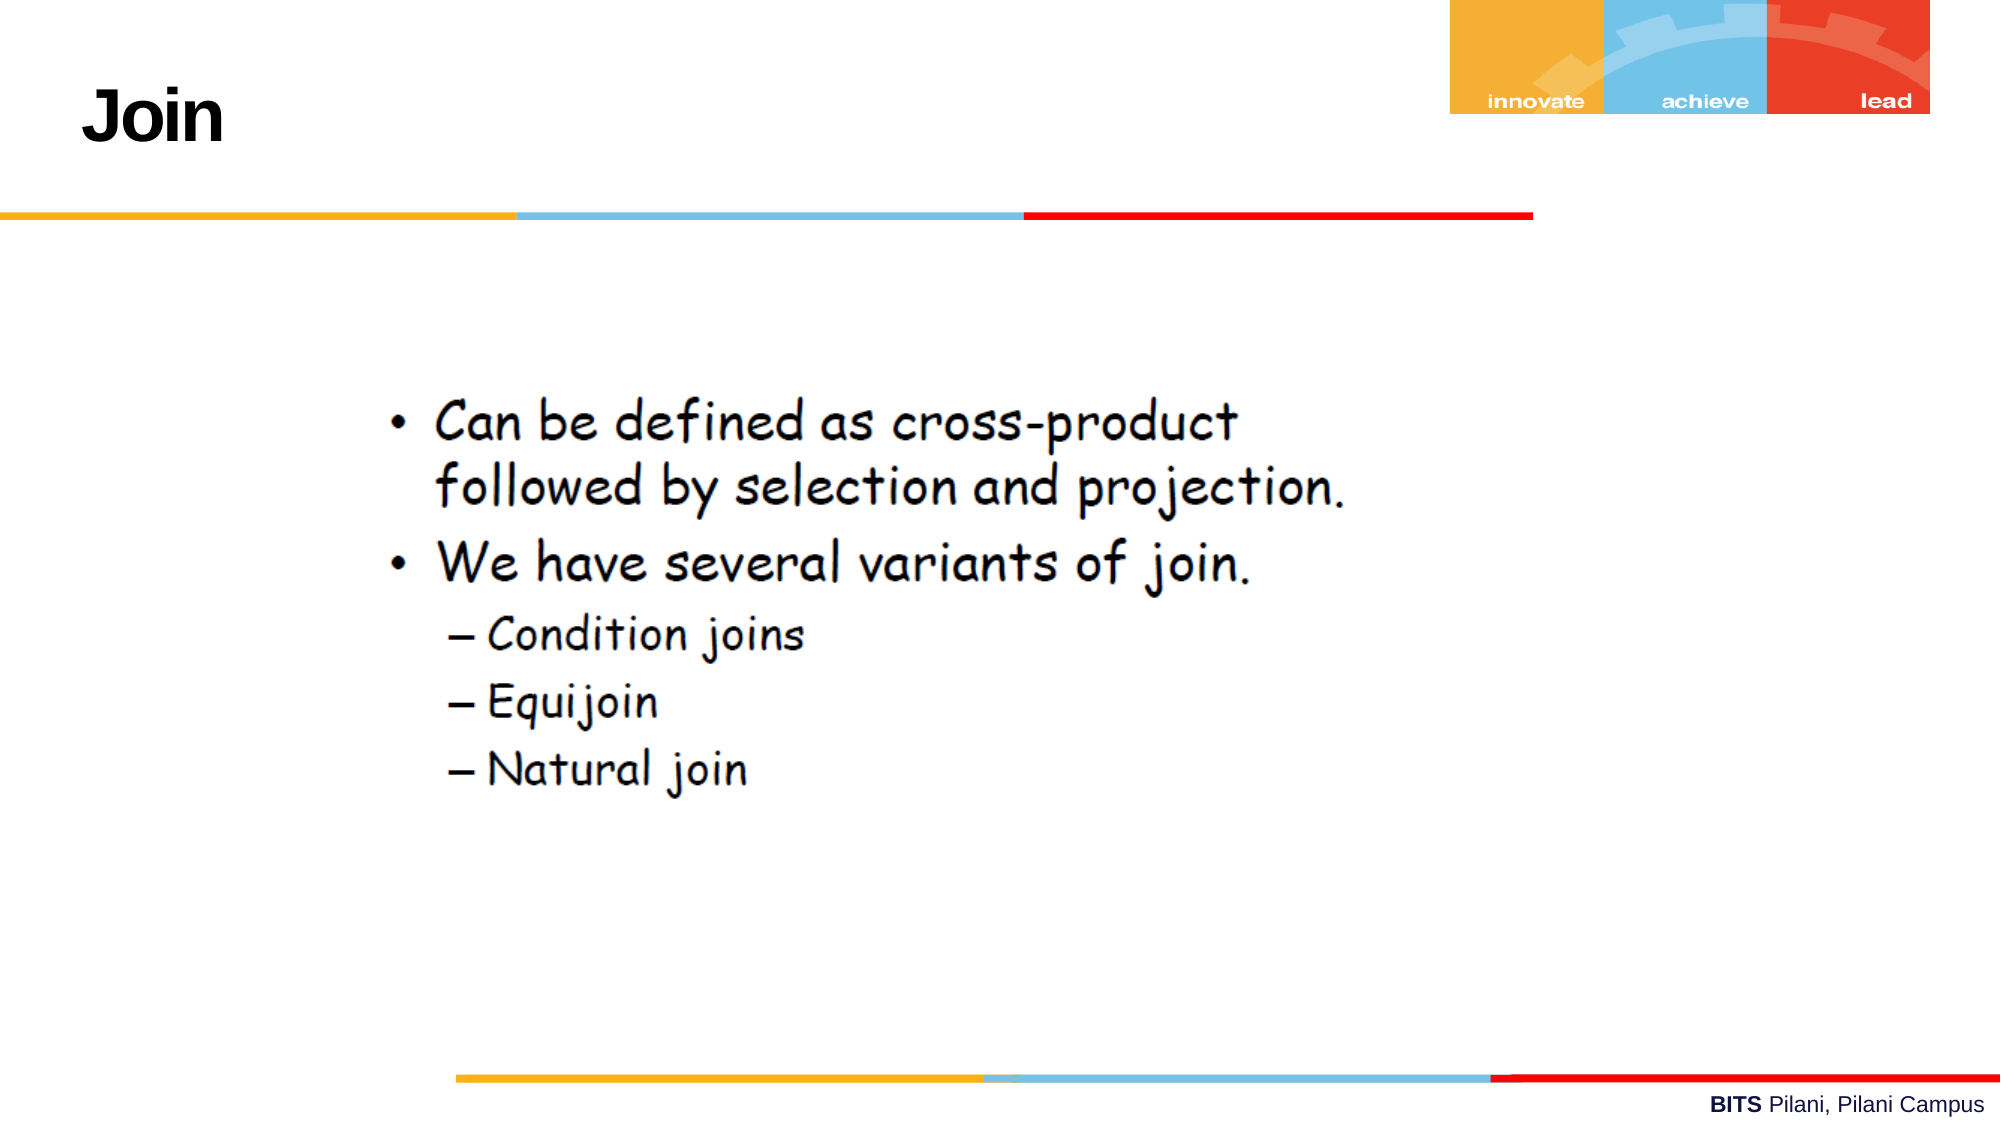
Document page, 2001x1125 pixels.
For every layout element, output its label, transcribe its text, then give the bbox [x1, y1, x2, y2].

list Join [66, 24, 1450, 213]
picture [1449, 0, 1930, 114]
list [377, 379, 1419, 809]
